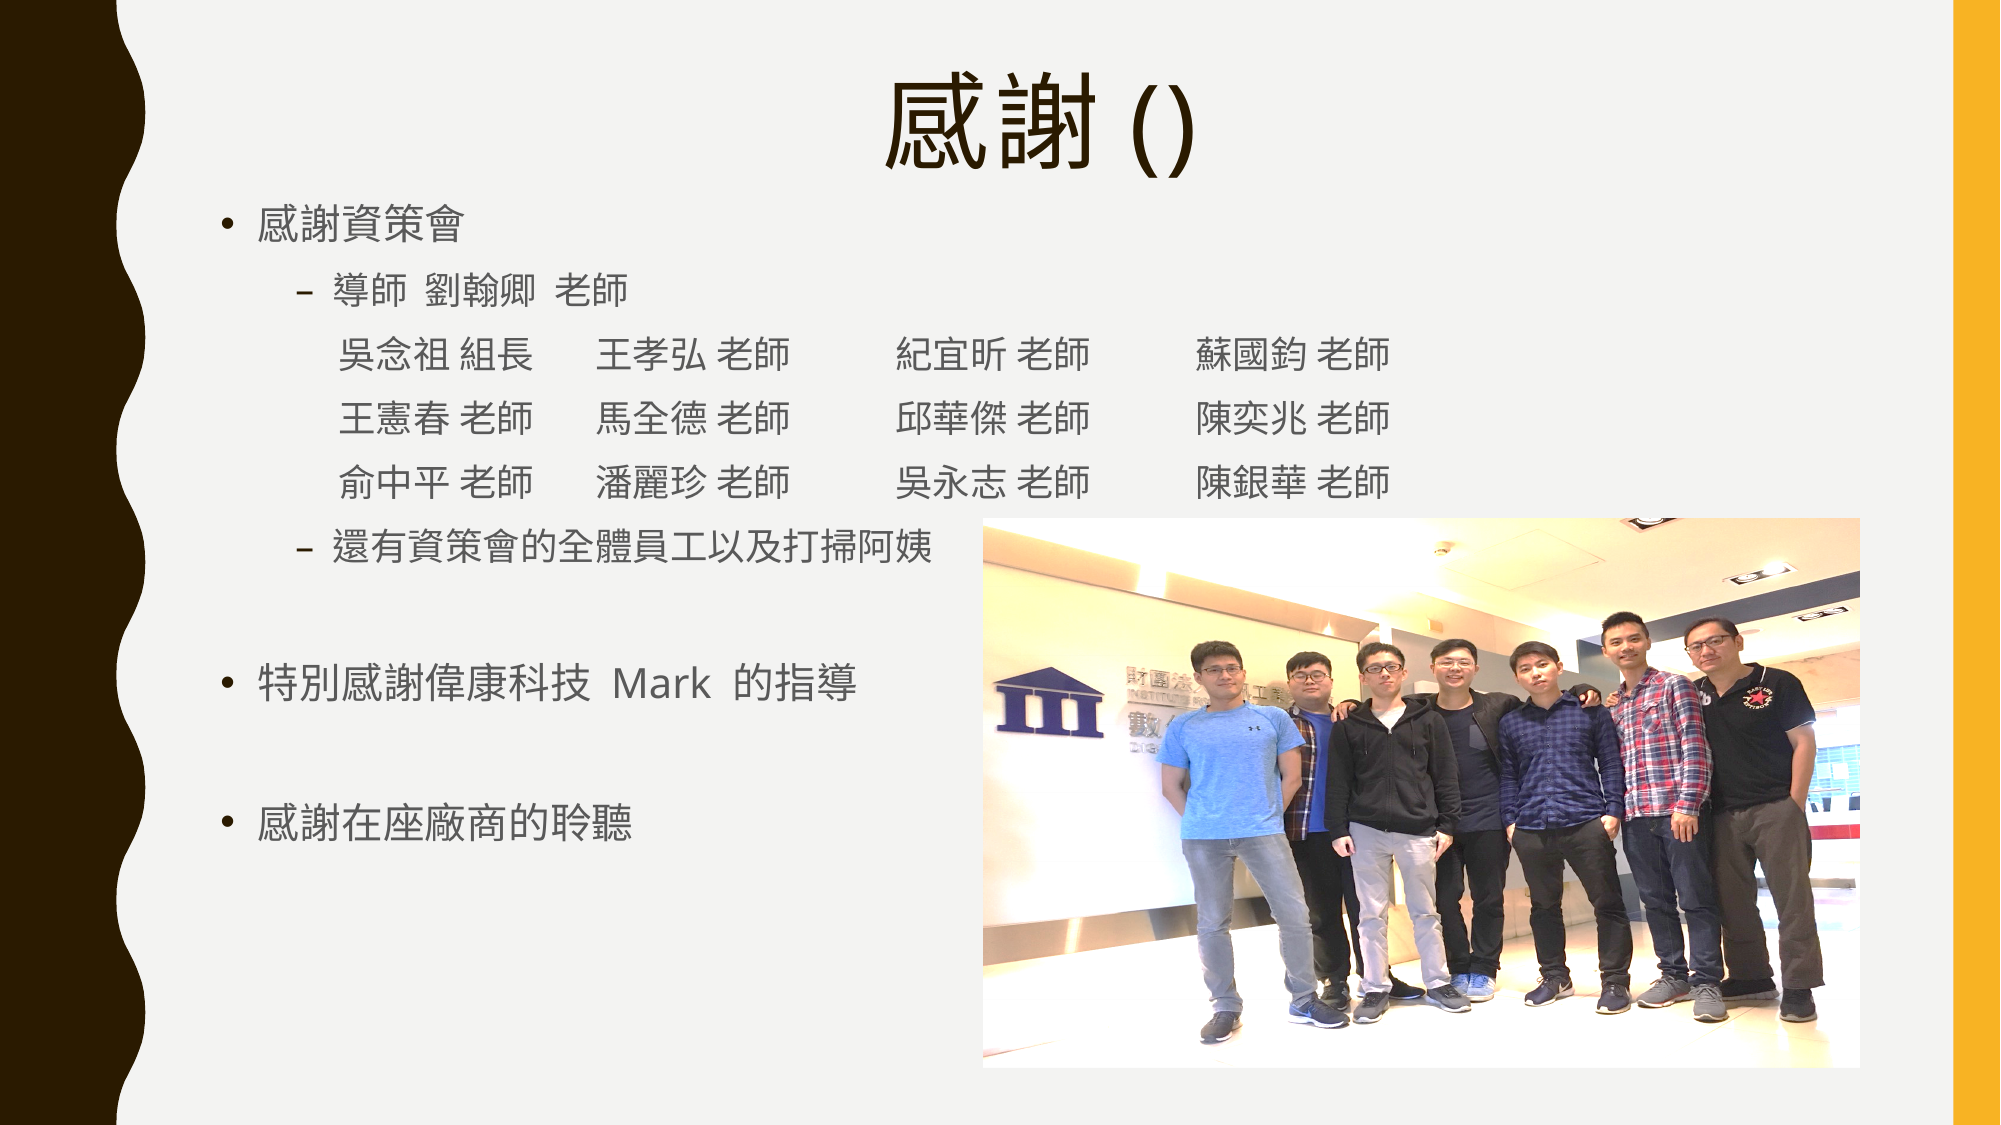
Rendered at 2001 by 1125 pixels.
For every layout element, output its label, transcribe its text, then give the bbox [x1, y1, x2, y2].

picture [983, 518, 1860, 1068]
title 感謝() [205, 62, 1875, 185]
list 感謝資策會 導師 劉翰卿 老師 吳念祖 組長 王孝弘 老師 紀宜昕 老師 蘇國鈞 老師 王憲春 老師 馬全德 老師 邱華傑 老師 陳奕兆 老師 俞中平 老師 潘麗珍 老師 吳永志 老師 陳銀華 老師 還有資策會的全體員工以及打掃阿姨 特別感謝偉康科技 Mark 的指導 感謝在座廠商的聆聽 [205, 185, 1875, 1068]
